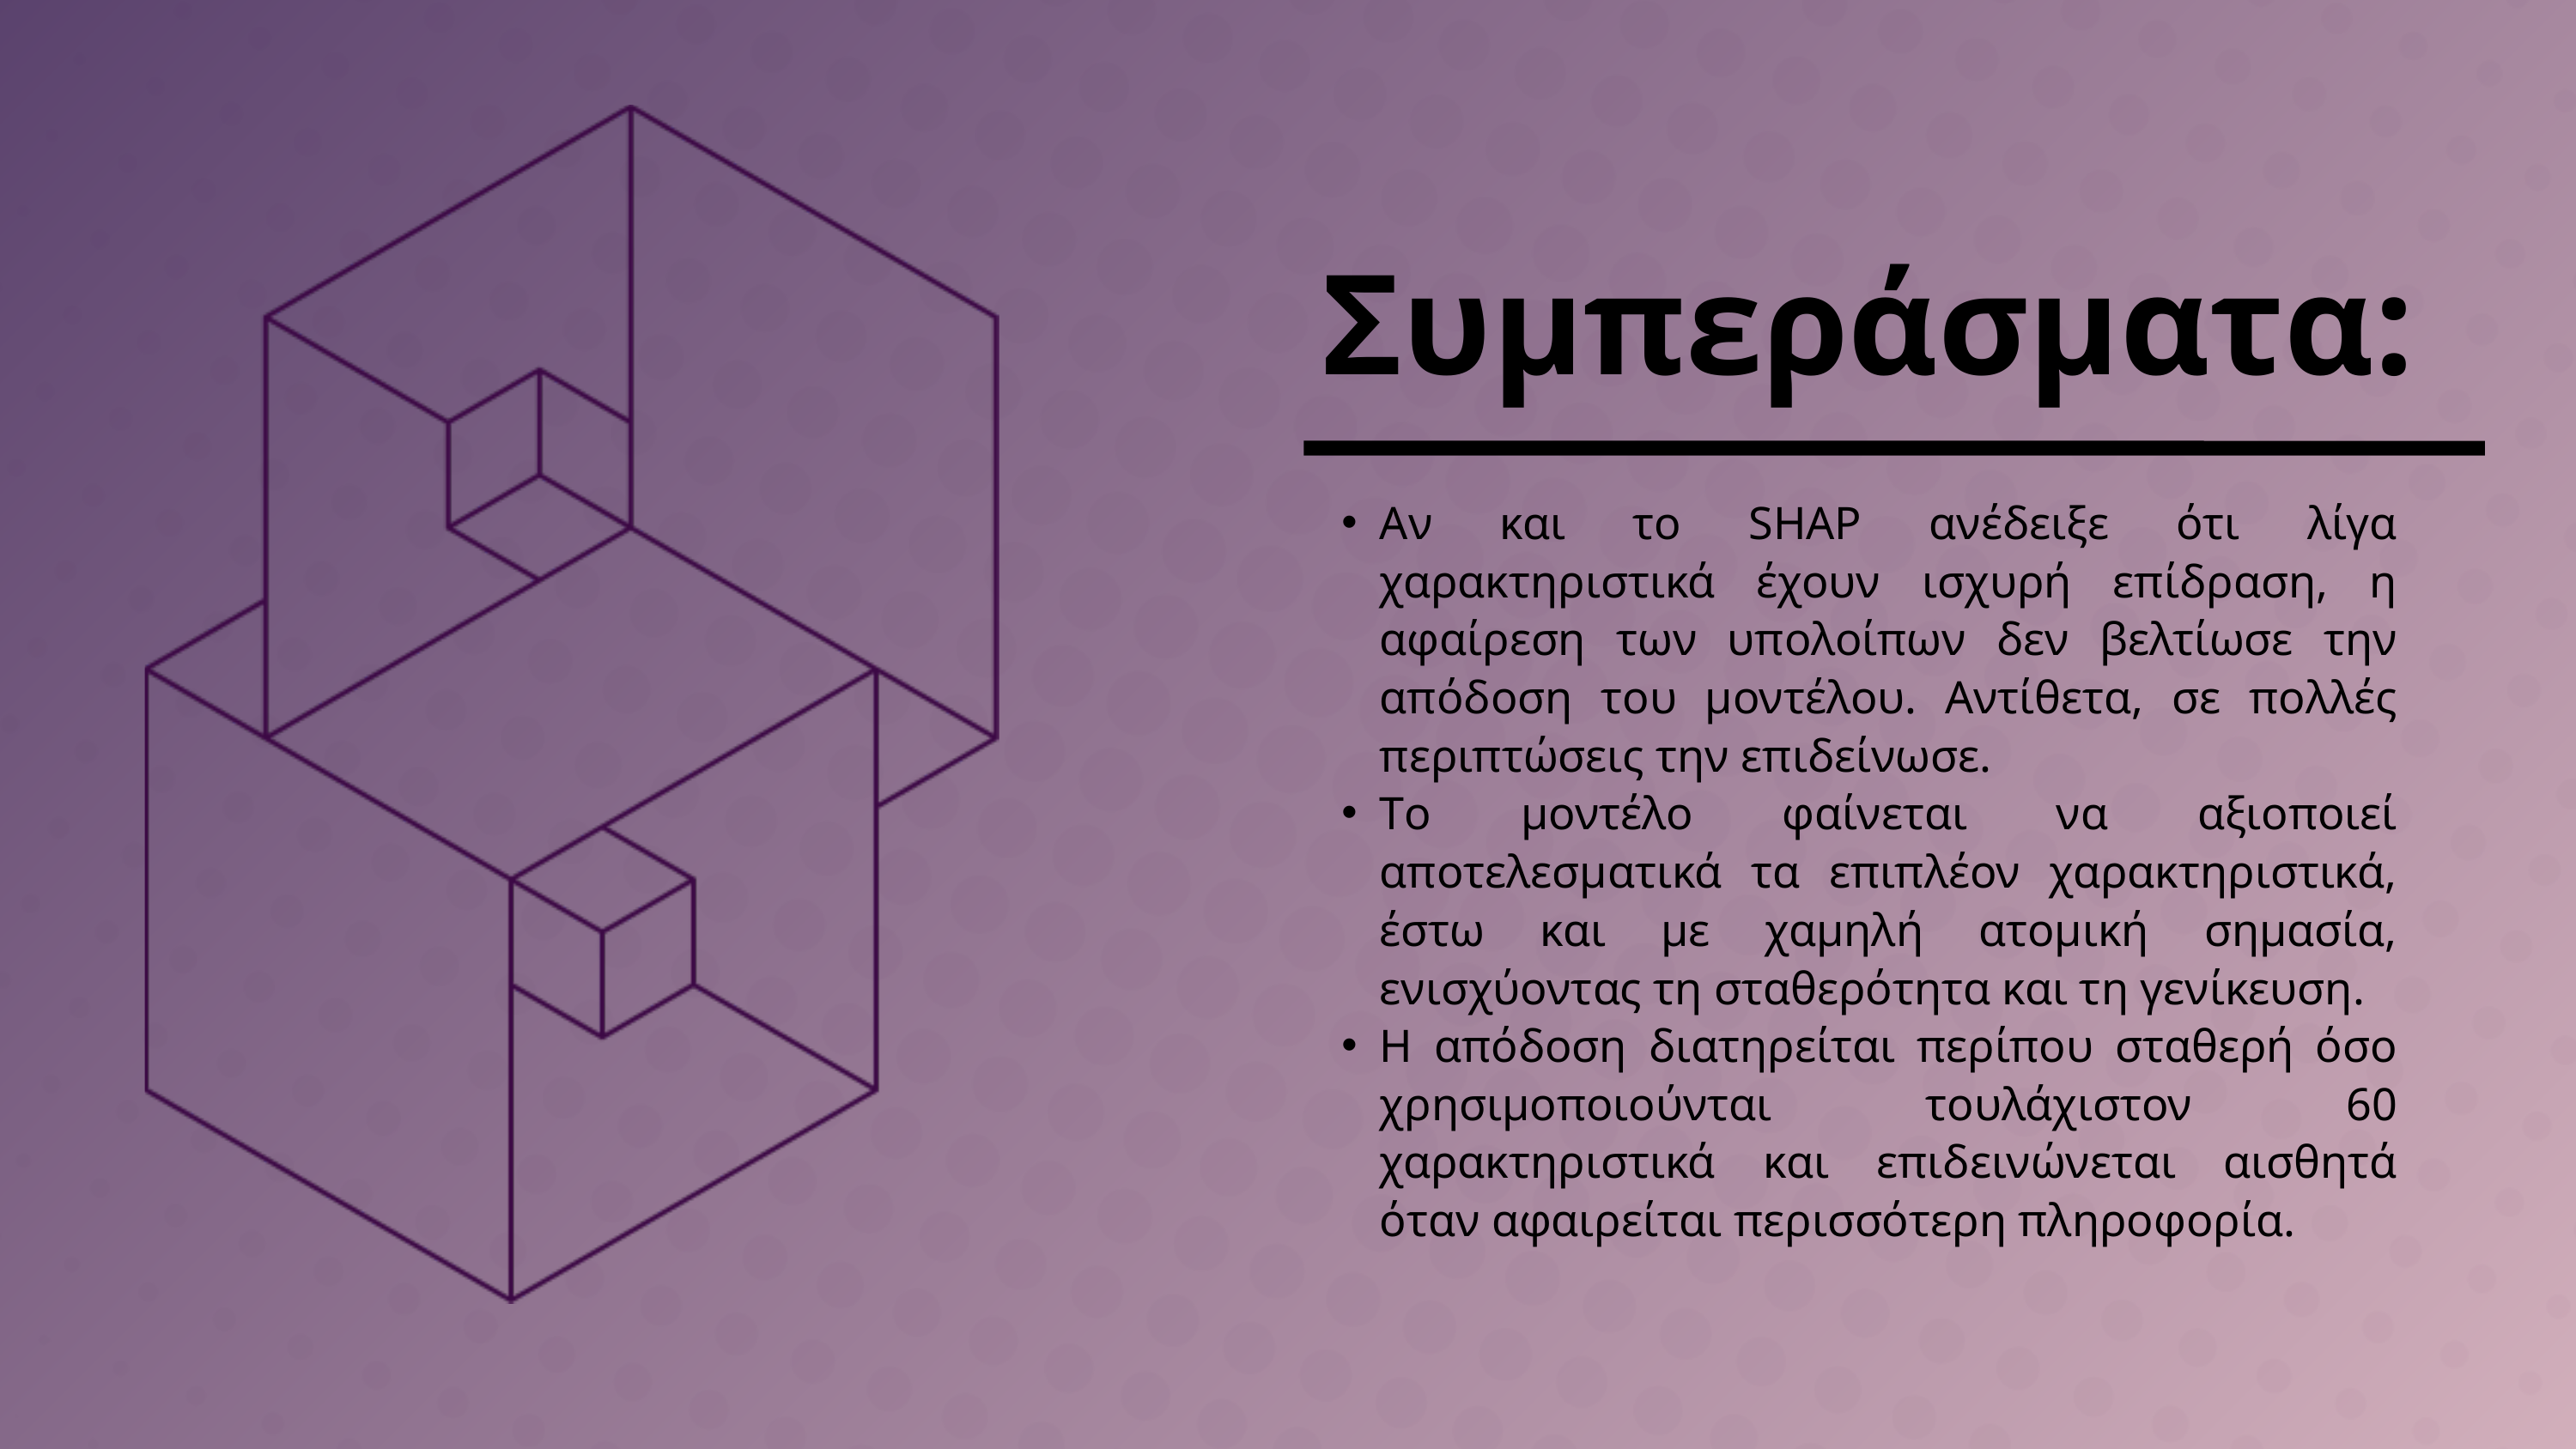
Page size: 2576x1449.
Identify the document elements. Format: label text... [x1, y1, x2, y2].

text_box Συμπεράσματα: [1321, 235, 2415, 403]
text_box [0, 0, 2576, 1449]
text_box Αν και το SHAP ανέδειξε ότι λίγα χαρακτηριστικά έχουν ισχυρή επίδραση, η αφαίρεση των υπολοίπων δεν βελτίωσε την απόδοση του μοντέλου. Αντίθετα, σε πολλές περιπτώσεις την επιδείνωσε. Tο μοντέλο φαίνεται να αξιοποιεί αποτελεσματικά τα επιπλέον χαρακτηριστικά, έστω και με χαμηλή ατομική σημασία, ενισχύοντας τη σταθερότητα και τη γενίκευση. Η απόδοση διατηρείται περίπου σταθερή όσο χρησιμοποιούνται τουλάχιστον 60 χαρακτηριστικά και επιδεινώνεται αισθητά όταν αφαιρείται περισσότερη πληροφορία. [1303, 490, 2398, 1246]
text_box [144, 105, 999, 1304]
